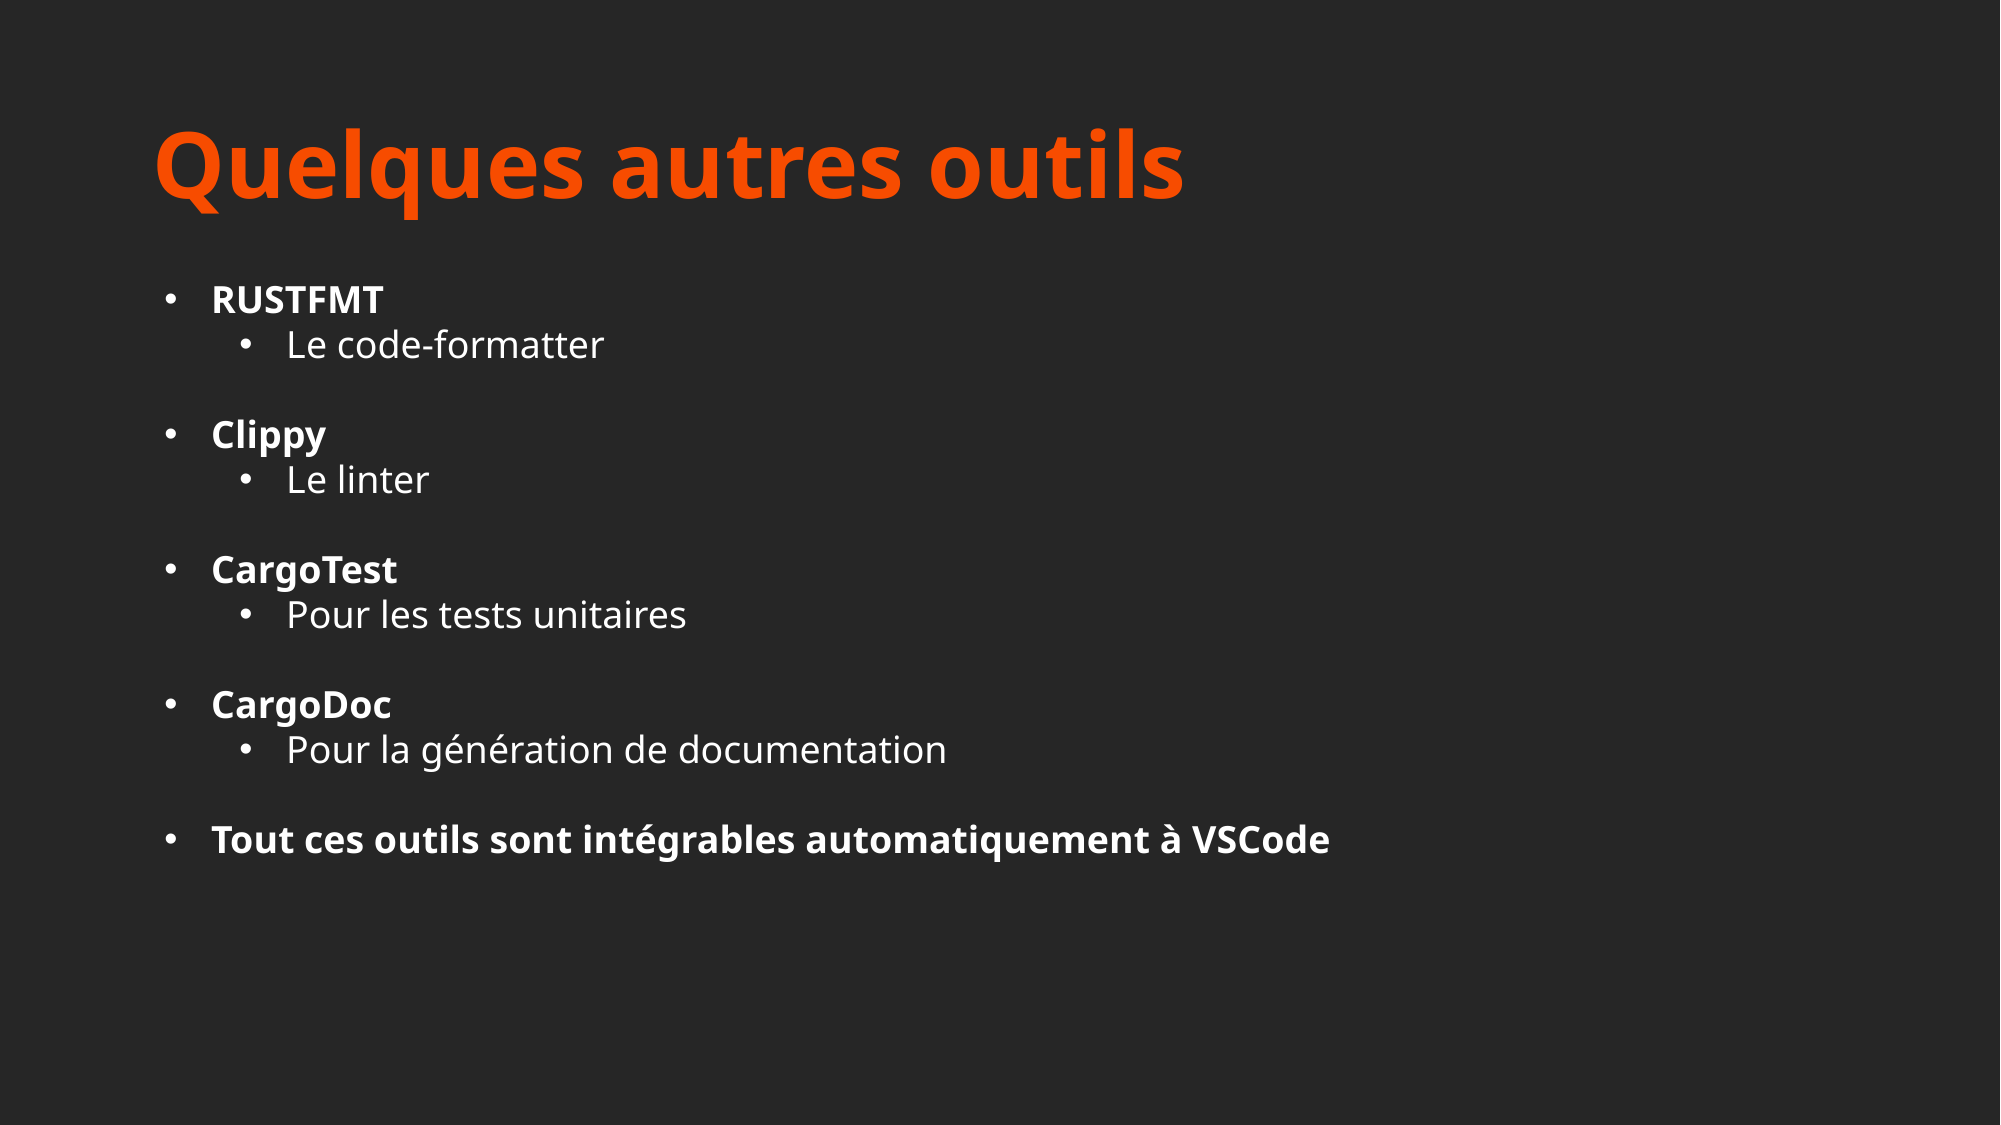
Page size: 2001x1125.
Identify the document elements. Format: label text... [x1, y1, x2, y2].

title Quelques autres outils [137, 59, 1863, 278]
text_box RUSTFMT Le code-formatter Clippy Le linter CargoTest Pour les tests unitaires CargoDoc Pour la génération de documentation Tout ces outils sont intégrables automatiquement à VSCode [149, 268, 1919, 1094]
